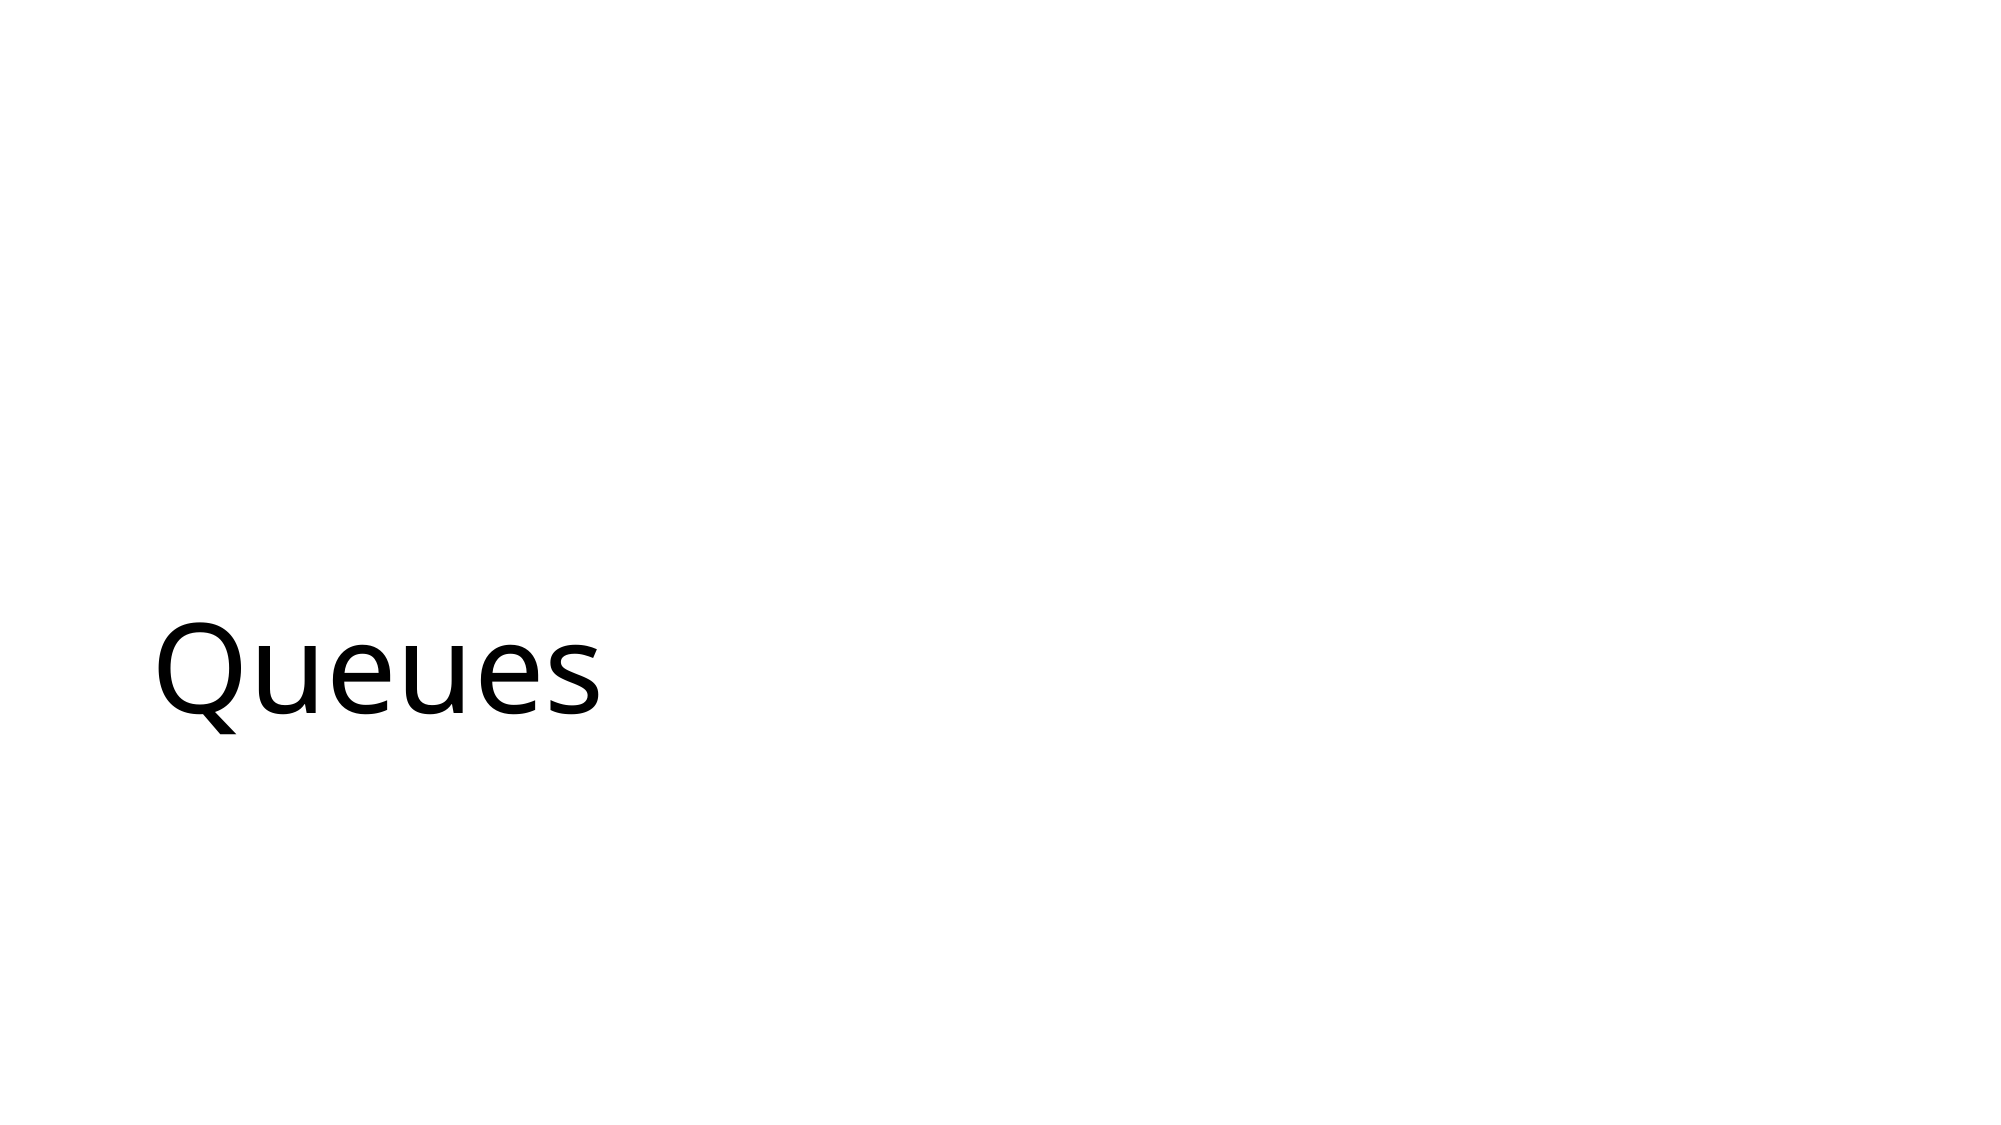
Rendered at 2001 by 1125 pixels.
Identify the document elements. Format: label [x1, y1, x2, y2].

title [136, 280, 1862, 749]
